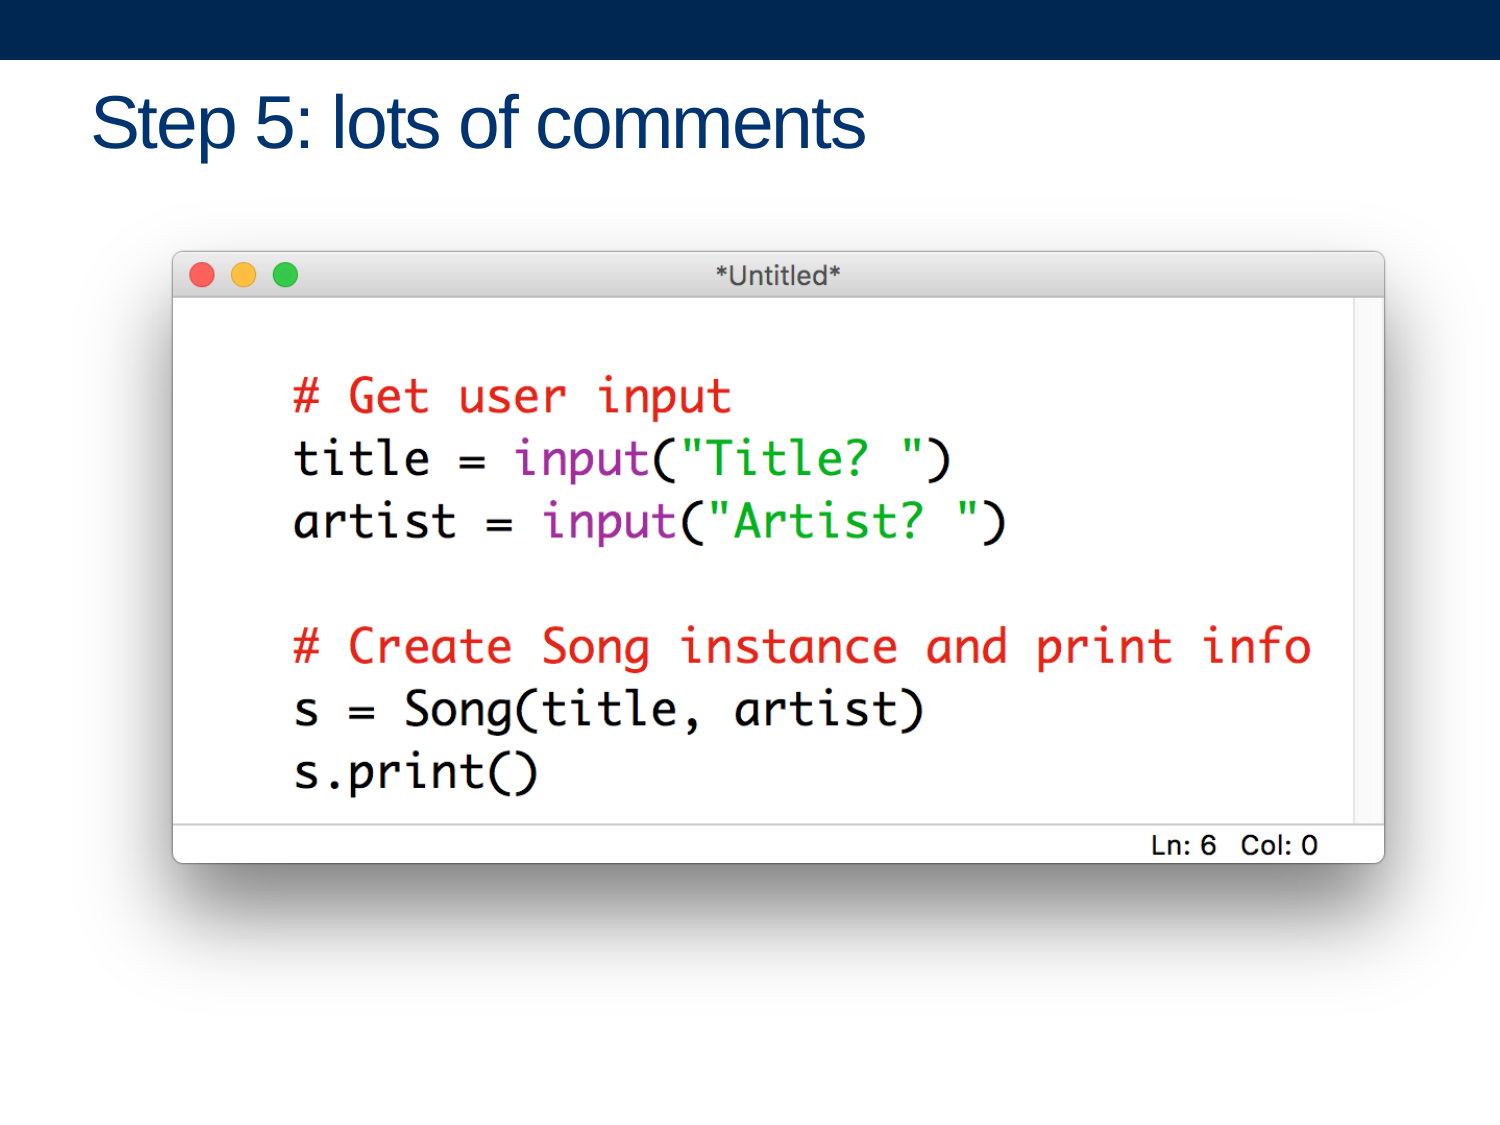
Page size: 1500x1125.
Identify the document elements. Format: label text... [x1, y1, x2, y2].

title Step 5: lots of comments [75, 37, 1425, 183]
picture [55, 185, 1500, 1031]
